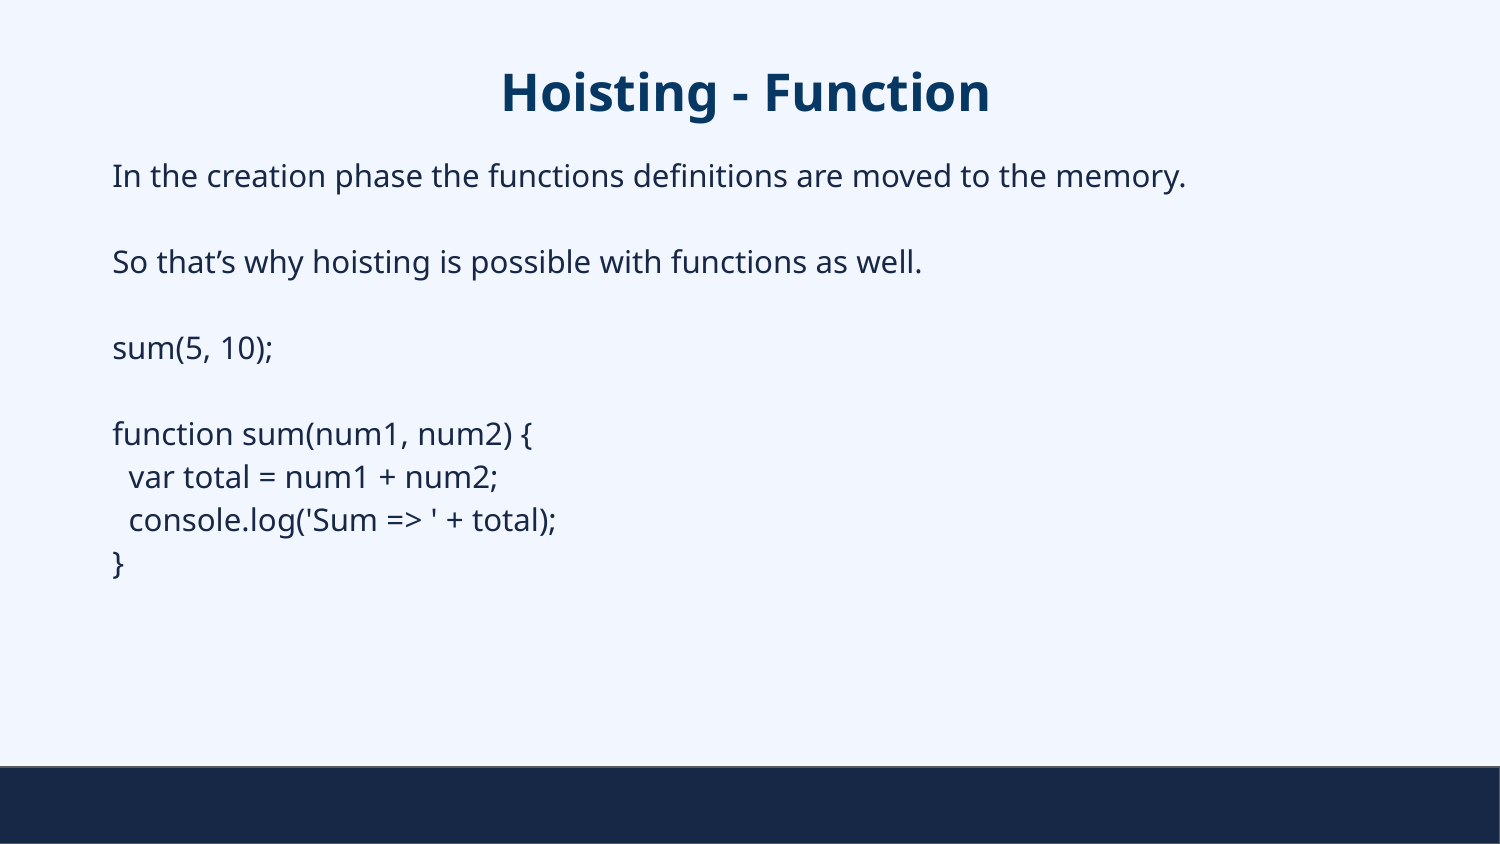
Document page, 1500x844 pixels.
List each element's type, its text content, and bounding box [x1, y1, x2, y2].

title Hoisting - Function [29, 35, 1462, 148]
text_box In the creation phase the functions definitions are moved to the memory. So that’s why hoisting is possible with functions as well. sum(5, 10); function sum(num1, num2) { var total = num1 + num2; console.log('Sum => ' + total); } [97, 135, 1397, 699]
text_box [0, 767, 1500, 844]
